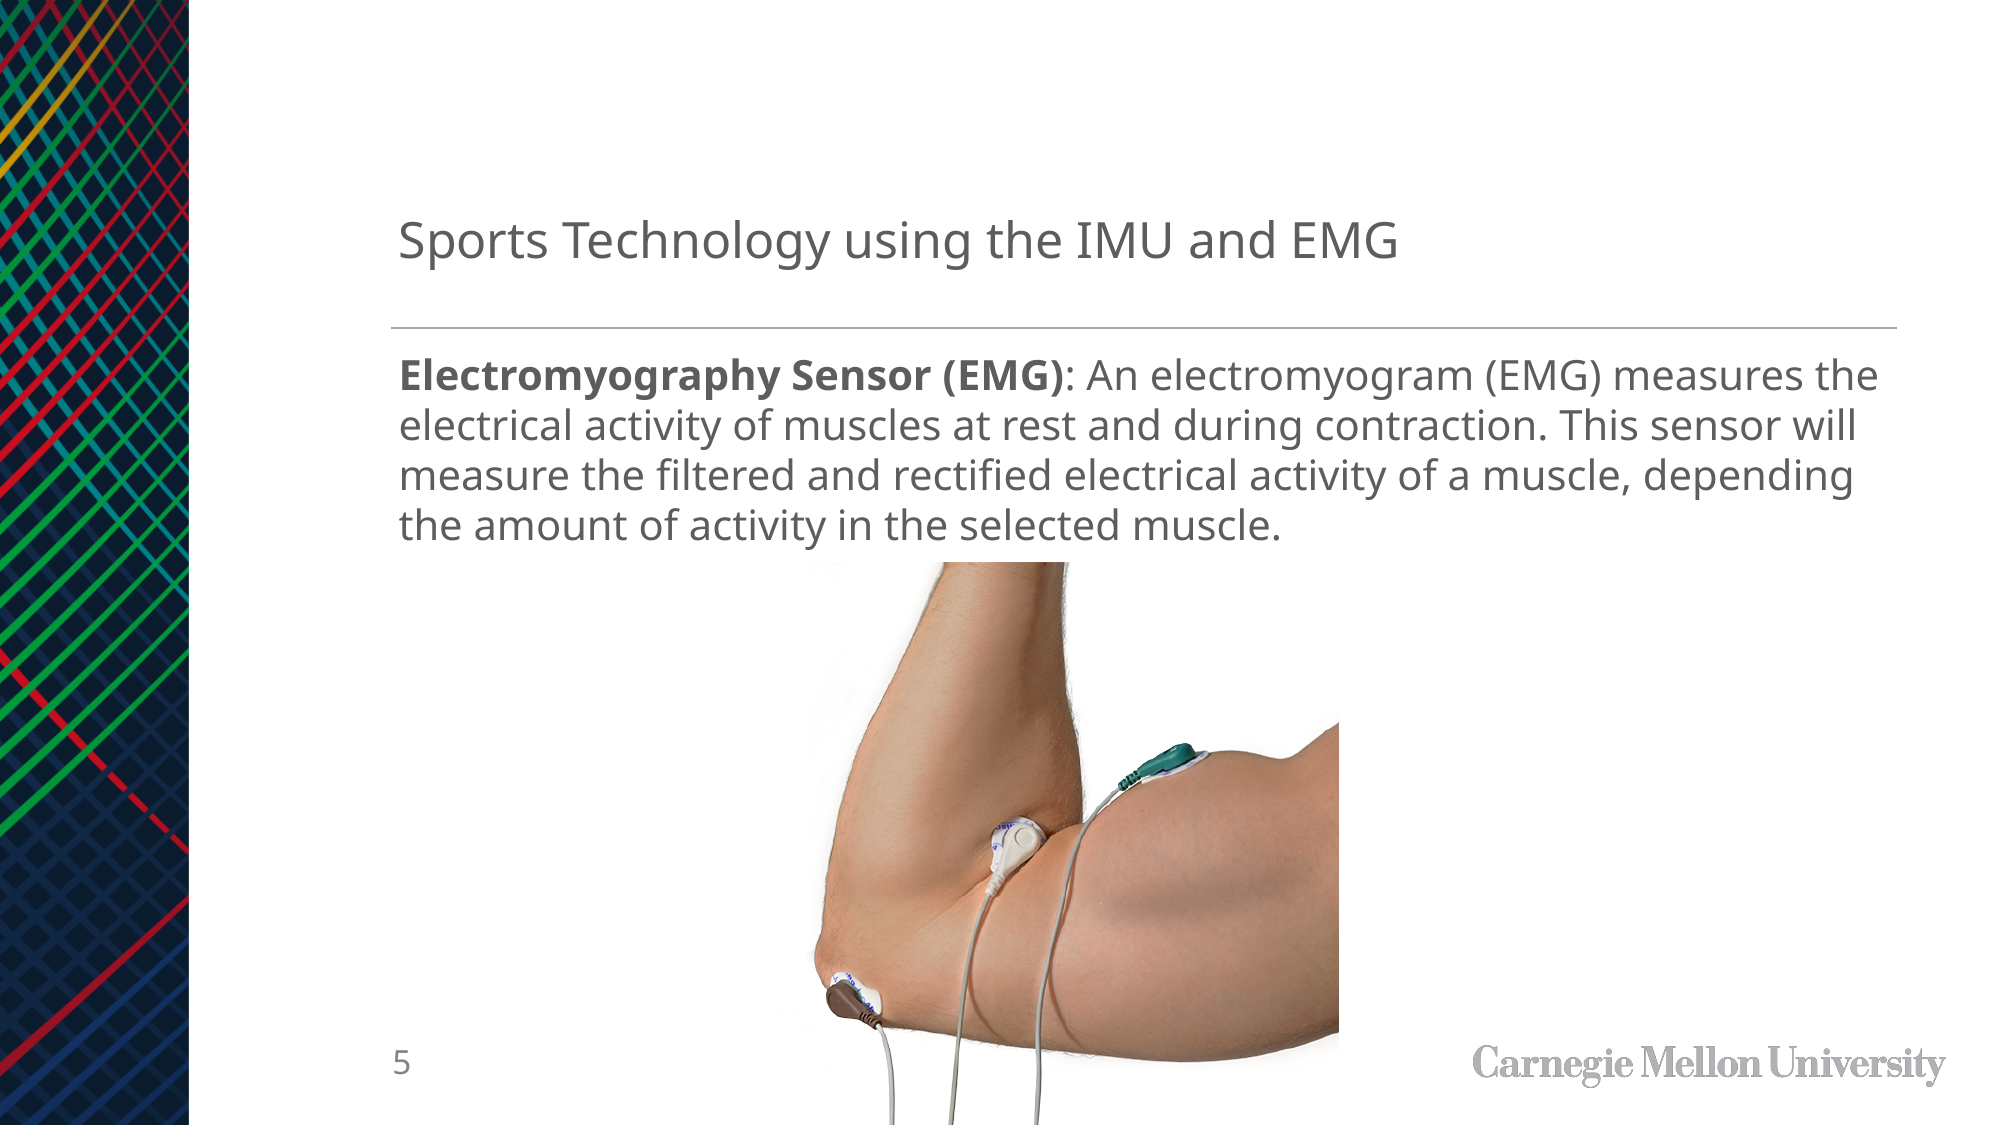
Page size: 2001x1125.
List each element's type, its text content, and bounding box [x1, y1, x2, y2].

list Sports Technology using the IMU and EMG [390, 189, 1602, 297]
slide_number 5 [384, 1035, 443, 1093]
picture [1473, 1045, 1946, 1088]
picture [0, 0, 188, 1125]
list Electromyography Sensor (EMG): An electromyogram (EMG) measures the electrical activity of muscles at rest and during contraction. This sensor will measure the filtered and rectified electrical activity of a muscle, depending the amount of activity in the selected muscle. [390, 340, 1899, 610]
picture [775, 562, 1339, 1125]
